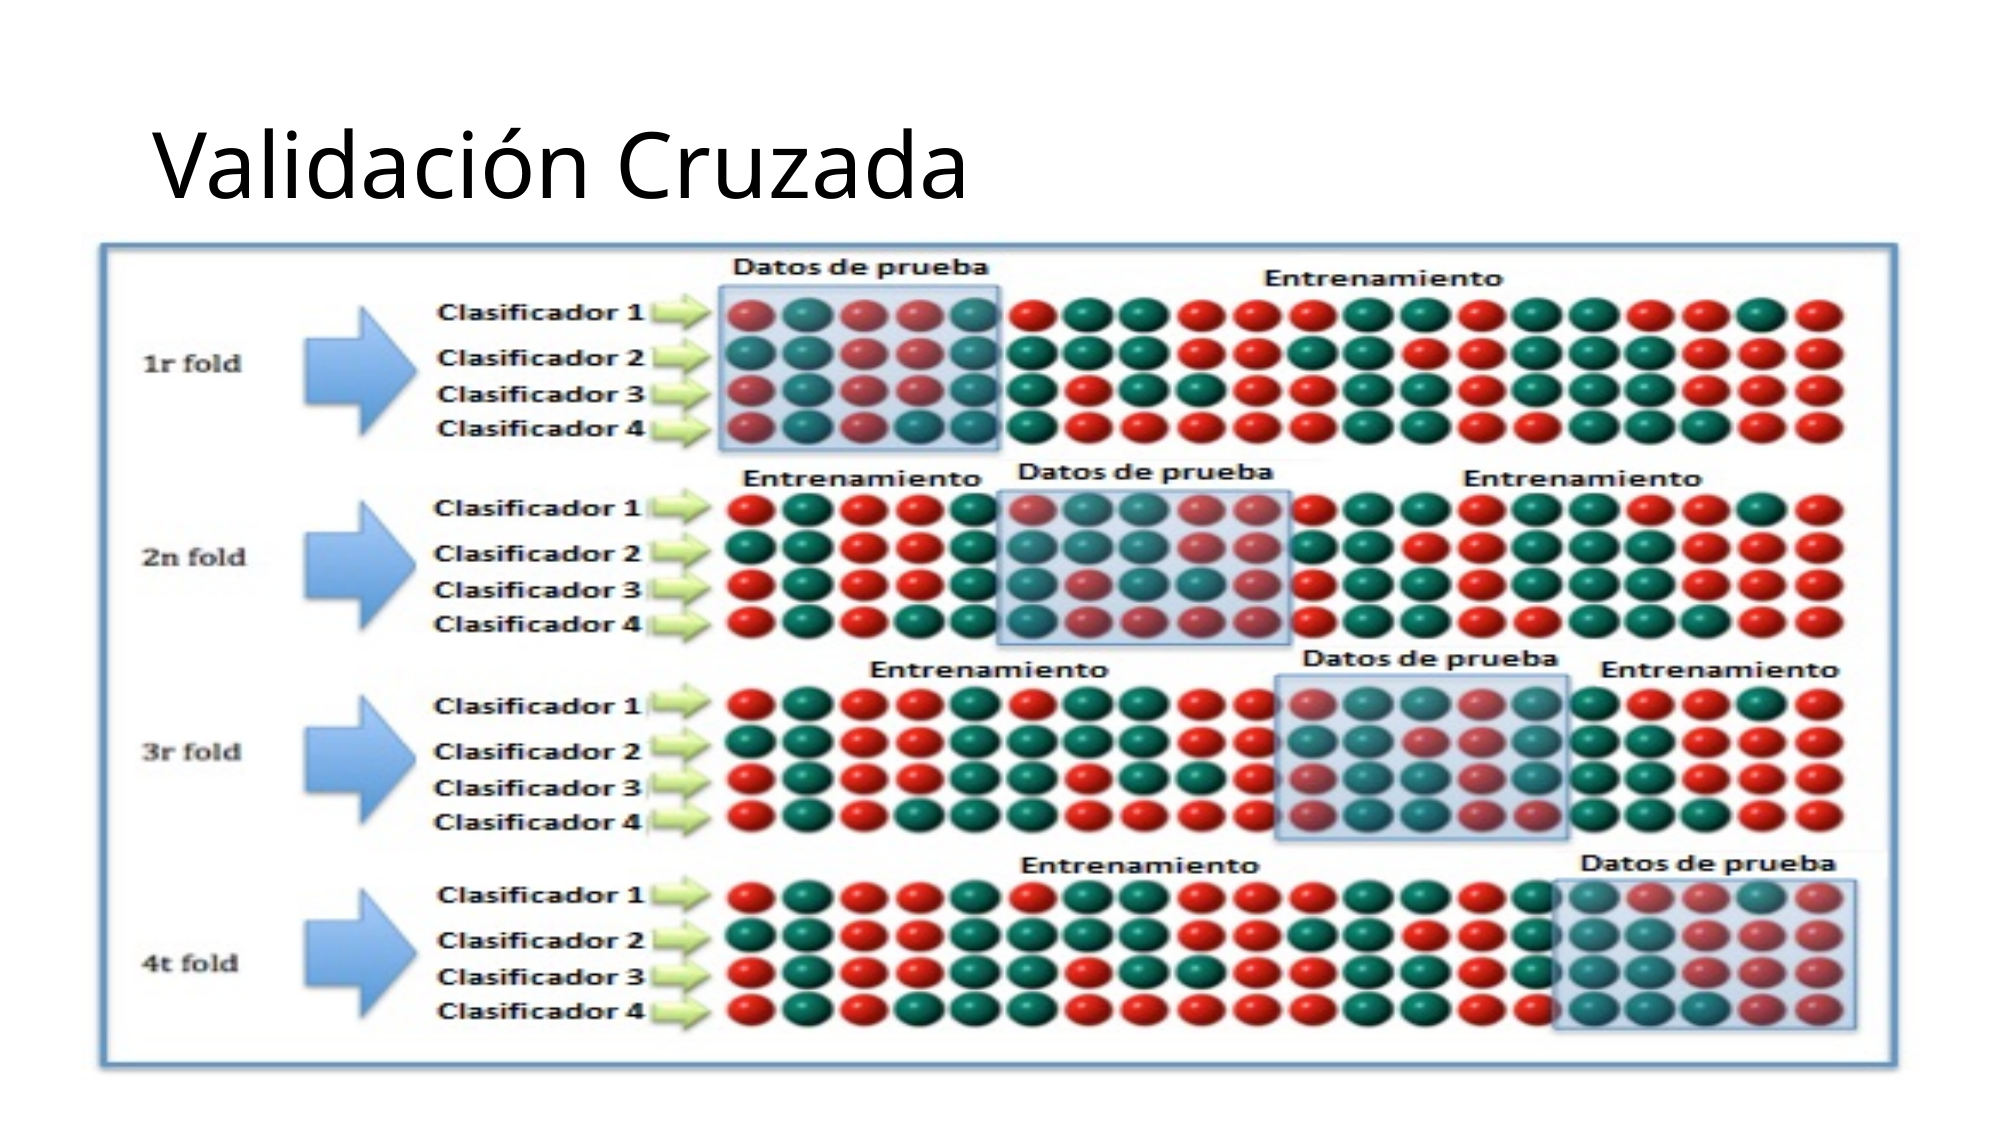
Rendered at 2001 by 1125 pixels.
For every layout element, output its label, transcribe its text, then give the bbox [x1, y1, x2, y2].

picture [81, 232, 1920, 1081]
title Validación Cruzada [137, 59, 1863, 232]
